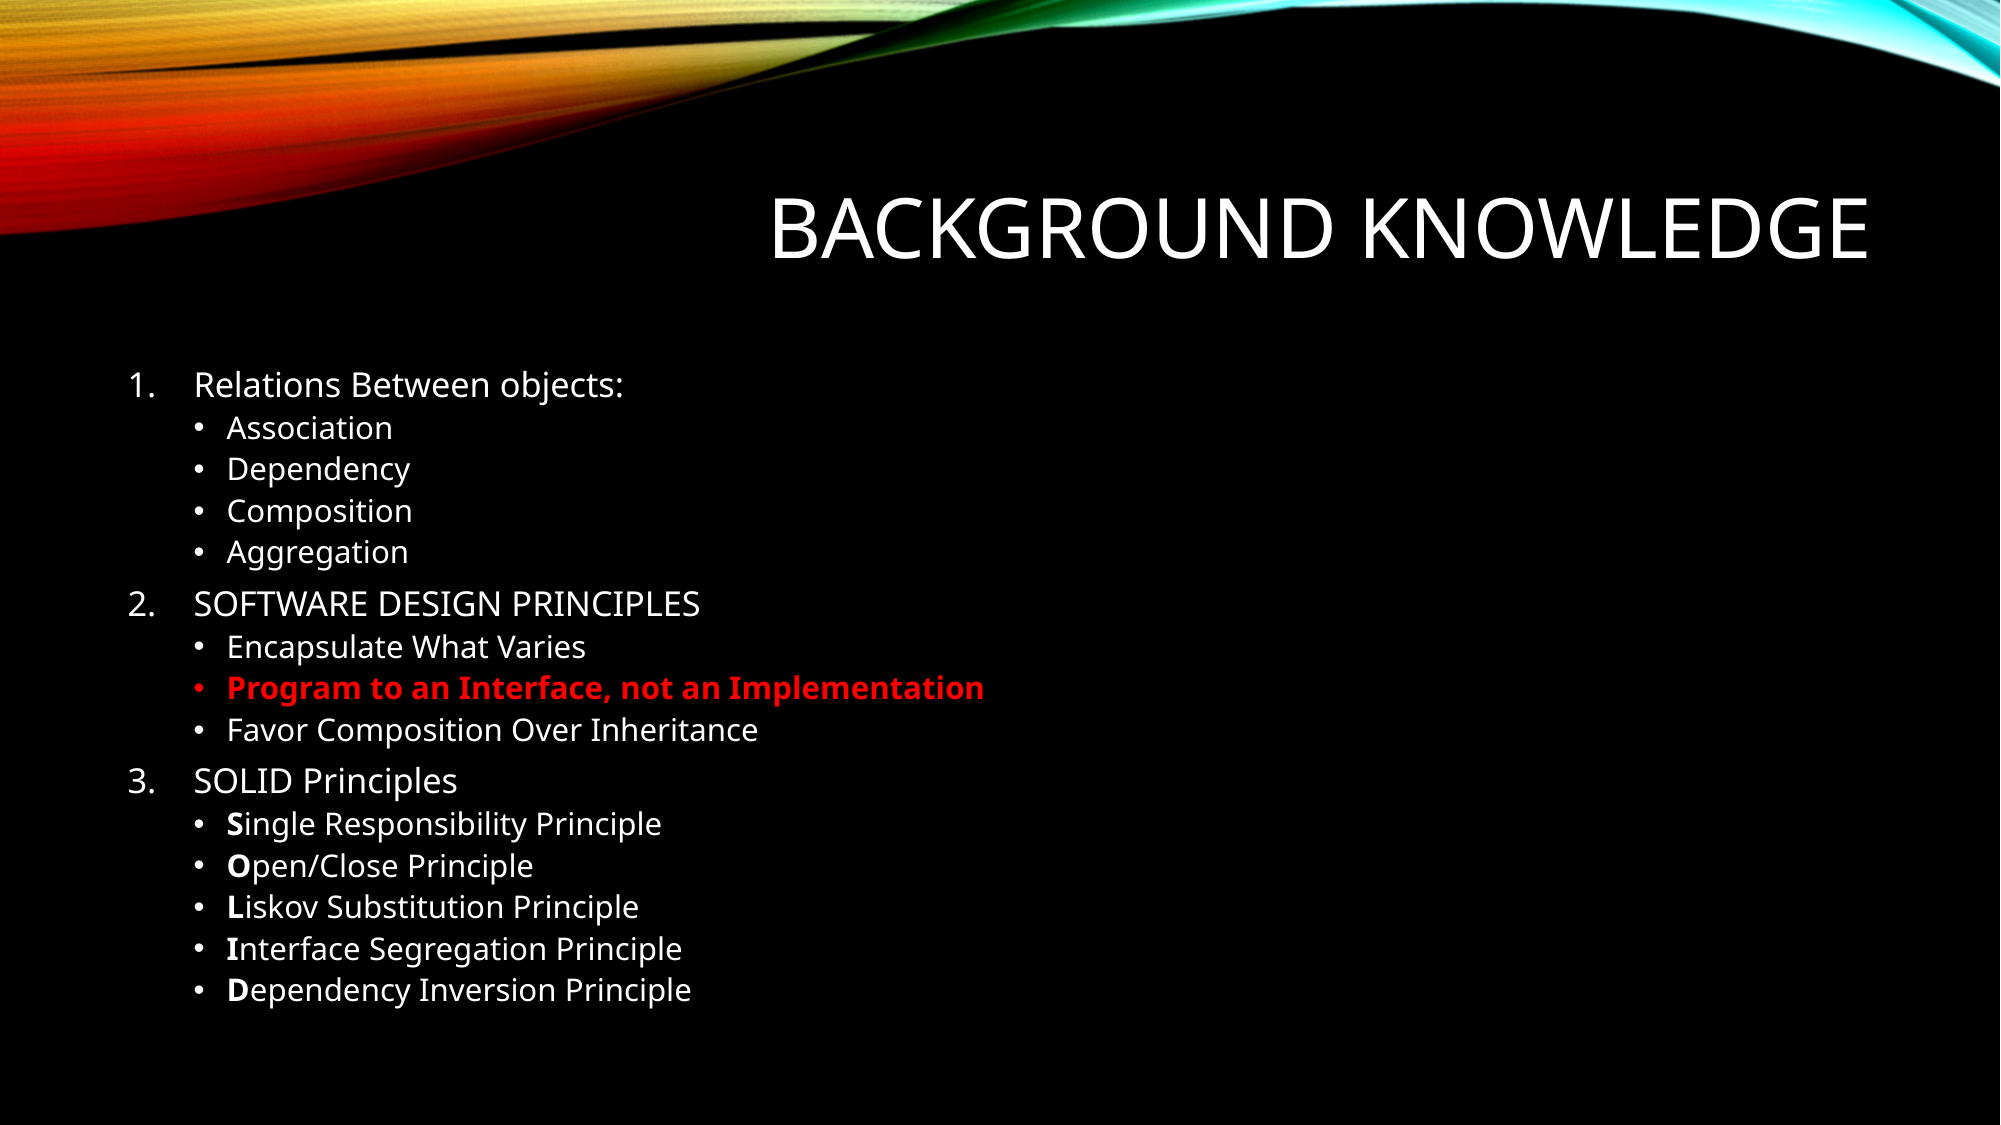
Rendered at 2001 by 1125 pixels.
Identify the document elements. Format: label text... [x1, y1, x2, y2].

list Relations Between objects: Association Dependency Composition Aggregation SOFTWARE DESIGN PRINCIPLES Encapsulate What Varies Program to an Interface, not an Implementation Favor Composition Over Inheritance SOLID Principles Single Responsibility Principle Open/Close Principle Liskov Substitution Principle Interface Segregation Principle Dependency Inversion Principle [112, 360, 1888, 1021]
text_box background knowledge [289, 125, 1888, 338]
picture [0, 0, 2000, 237]
